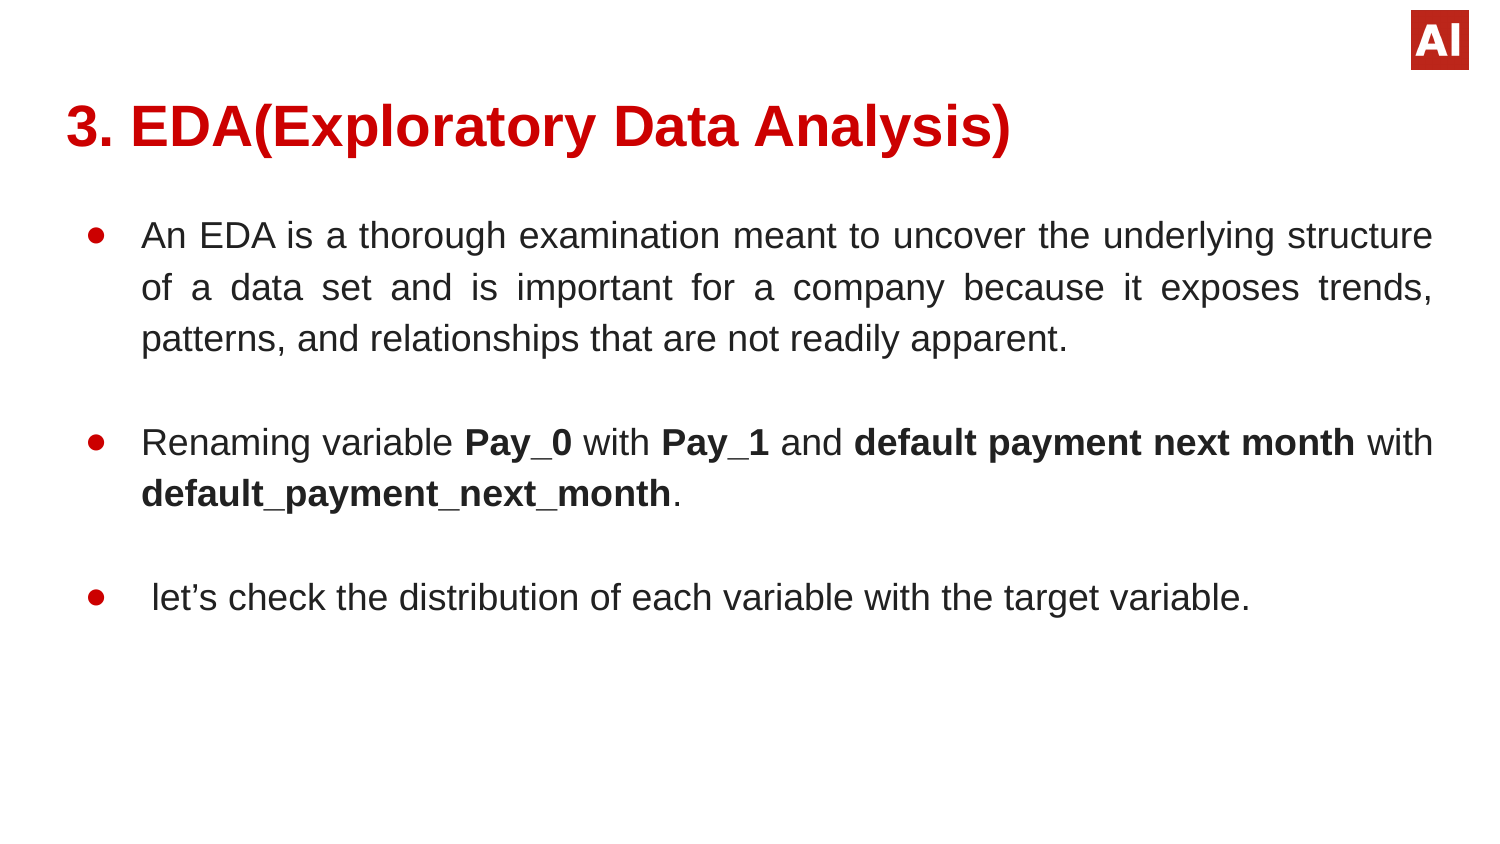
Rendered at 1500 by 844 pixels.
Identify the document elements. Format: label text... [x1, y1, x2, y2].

list An EDA is a thorough examination meant to uncover the underlying structure of a data set and is important for a company because it exposes trends, patterns, and relationships that are not readily apparent. Renaming variable Pay_0 with Pay_1 and default payment next month with default_payment_next_month. let’s check the distribution of each variable with the target variable. [51, 189, 1449, 750]
title 3. EDA(Exploratory Data Analysis) [51, 72, 1449, 167]
picture [1411, 10, 1469, 70]
